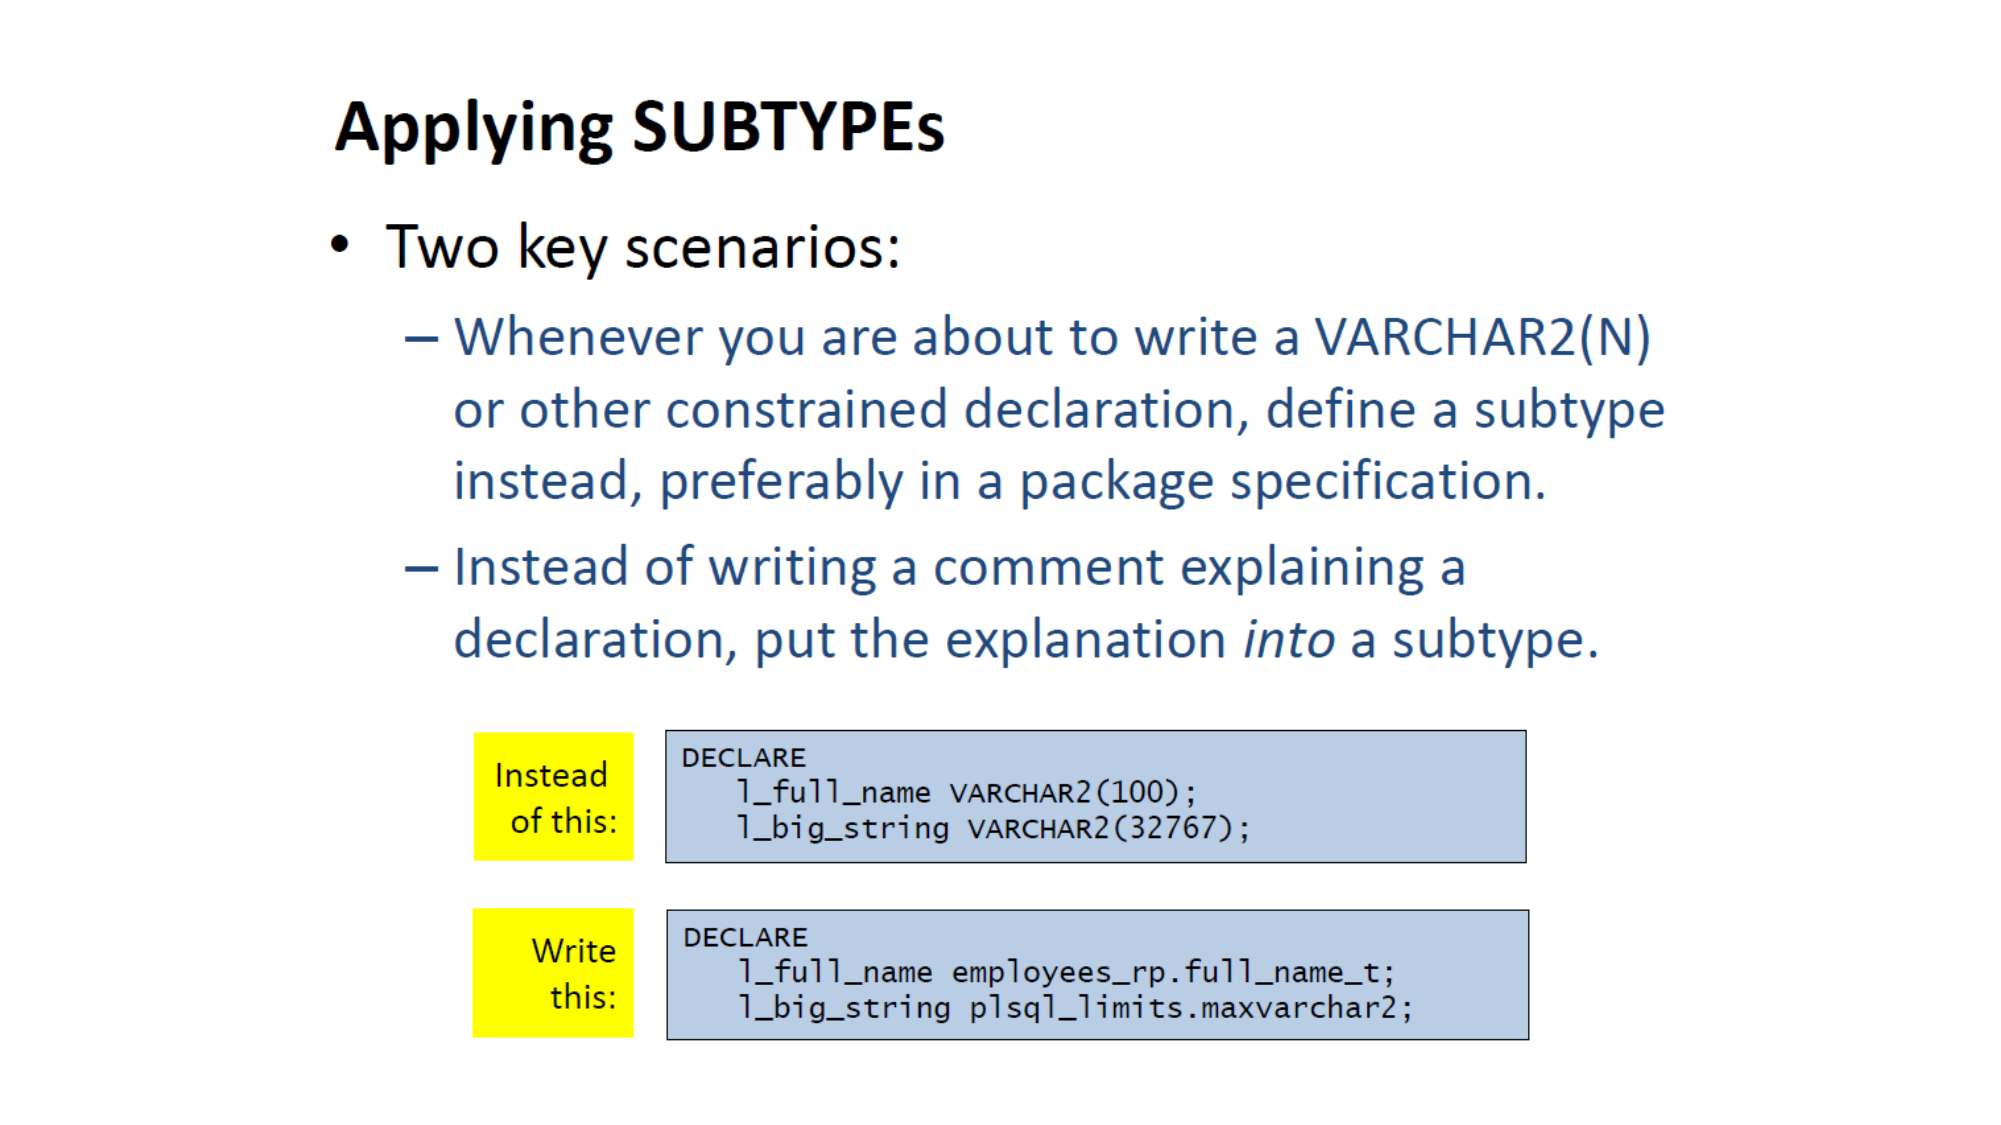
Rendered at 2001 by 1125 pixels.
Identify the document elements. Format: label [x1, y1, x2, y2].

picture [309, 83, 1690, 688]
picture [449, 697, 1556, 1055]
